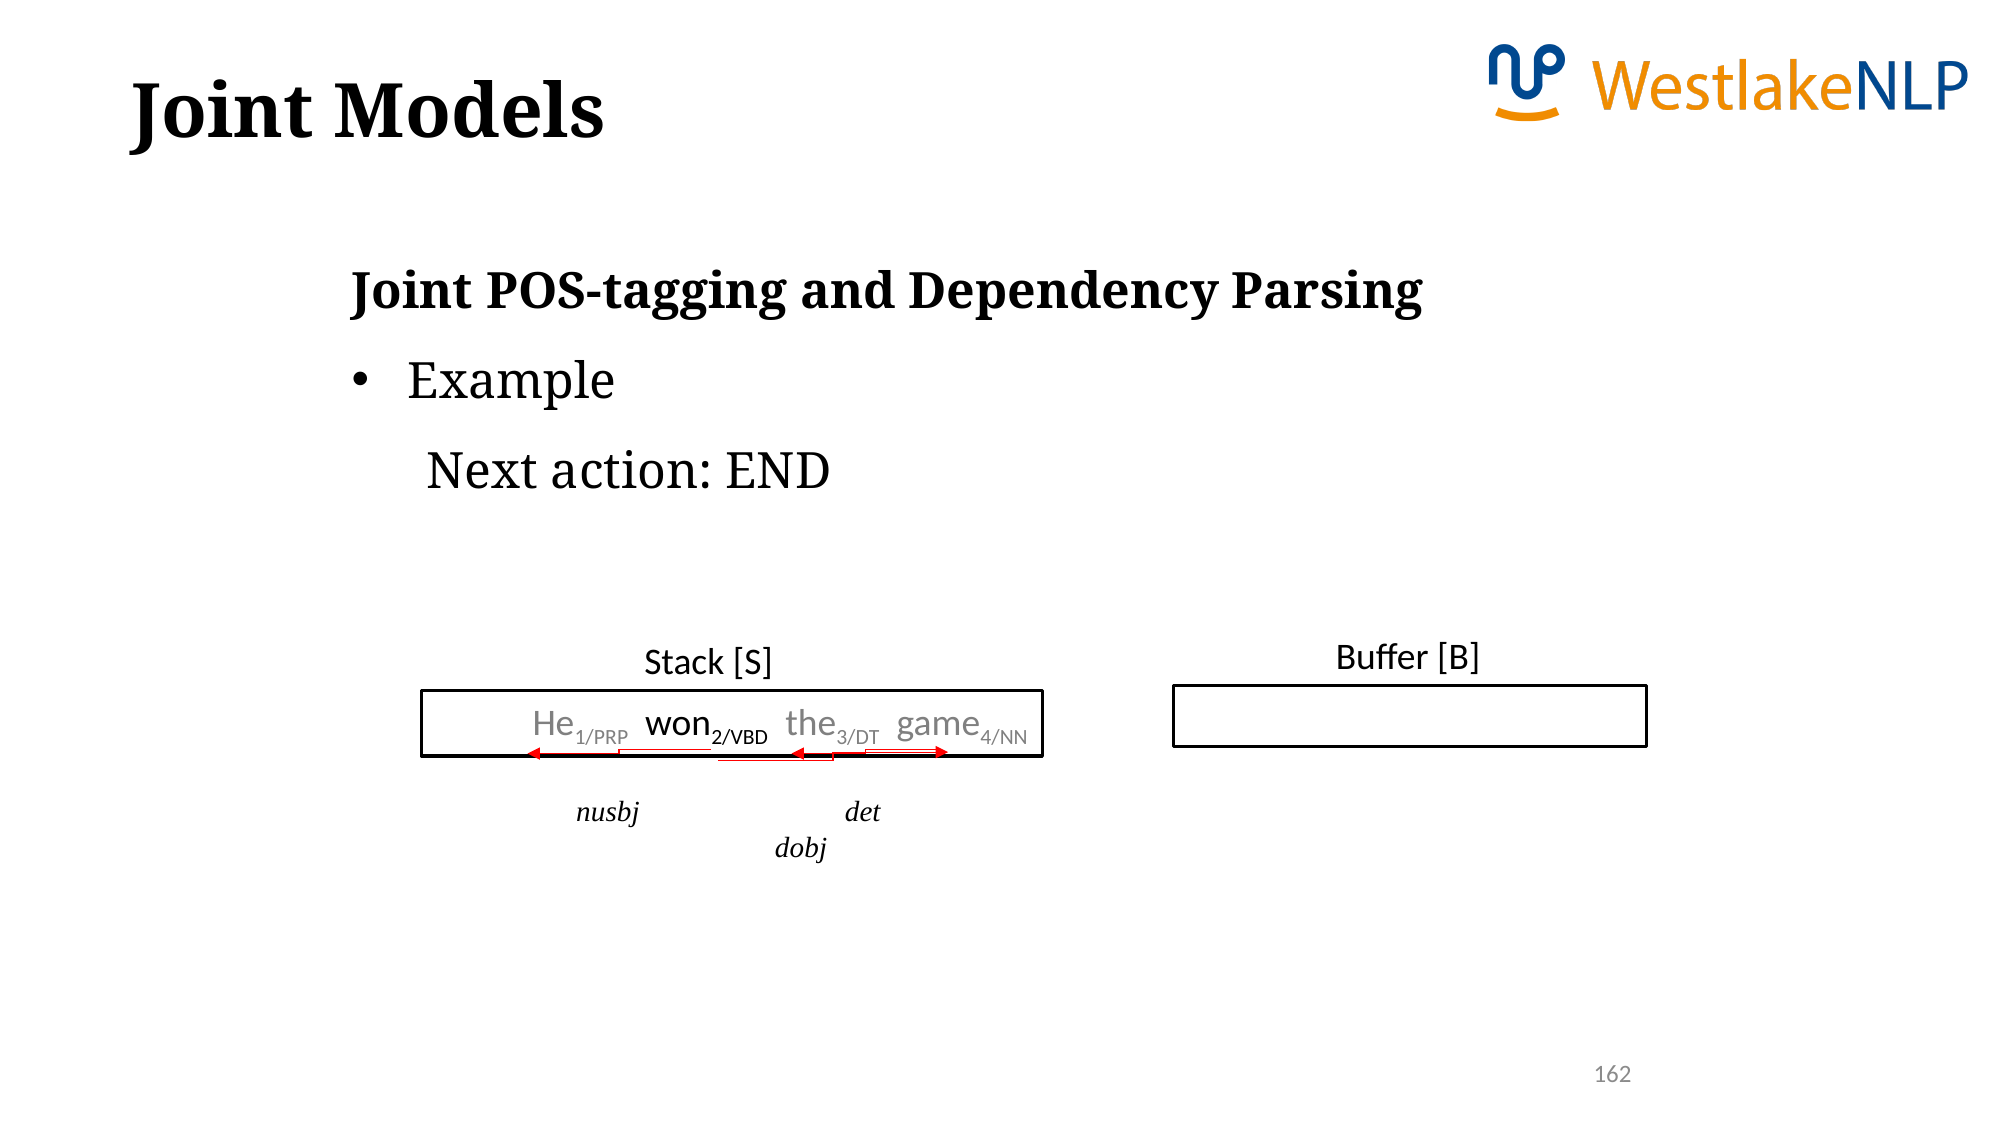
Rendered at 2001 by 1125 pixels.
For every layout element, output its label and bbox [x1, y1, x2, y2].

picture [1459, 0, 2000, 170]
slide_number [1309, 1042, 1647, 1103]
text_box [336, 221, 1664, 506]
text_box [1173, 625, 1647, 747]
text_box [117, 55, 1295, 161]
text_box [421, 629, 1043, 872]
